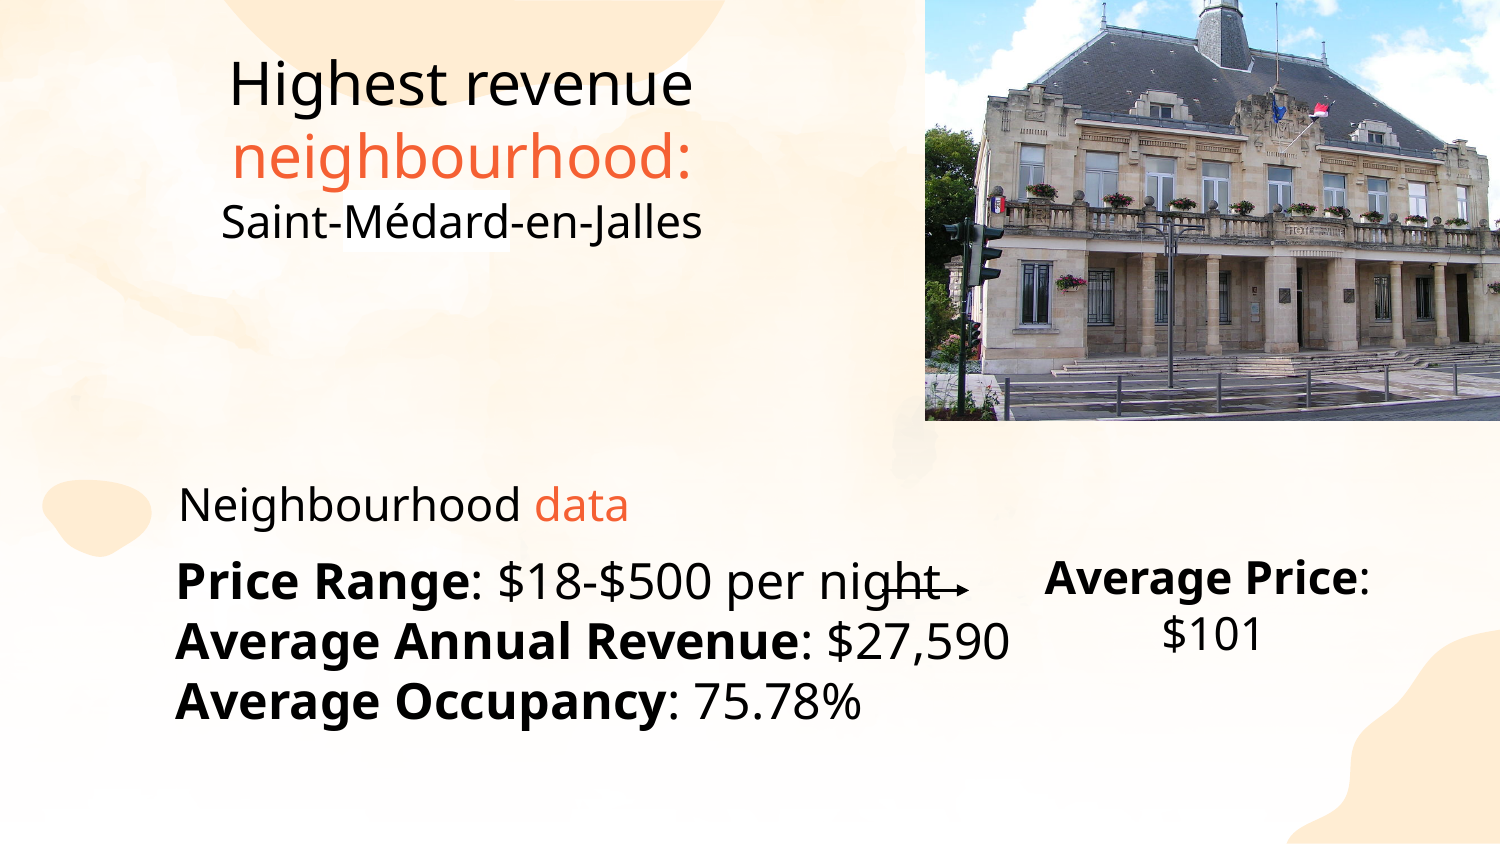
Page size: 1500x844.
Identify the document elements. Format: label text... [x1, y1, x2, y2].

title Highest revenue neighbourhood: [95, 30, 829, 135]
title Neighbourhood data [162, 460, 897, 566]
text_box Average Price: $101 [1001, 534, 1414, 690]
title Saint-Médard-en-Jalles [168, 177, 757, 296]
picture [924, 0, 1500, 421]
text_box Price Range: $18-$500 per night Average Annual Revenue: $27,590 Average Occupancy: 75.78% [160, 534, 1280, 762]
